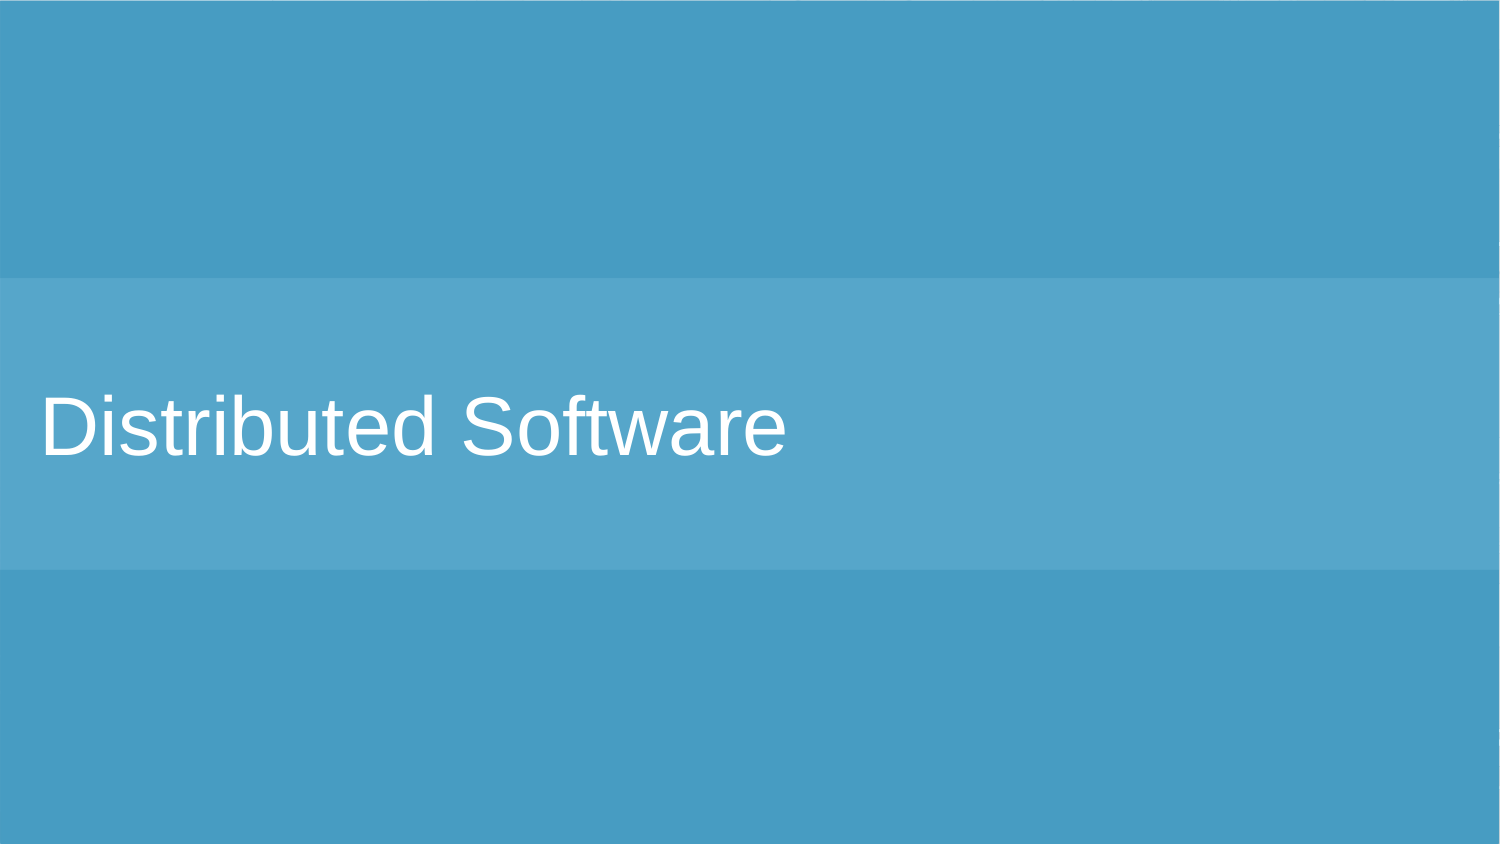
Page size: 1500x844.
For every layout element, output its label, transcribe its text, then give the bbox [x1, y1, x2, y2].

title Distributed Software [24, 363, 1475, 480]
picture [0, 0, 1500, 844]
